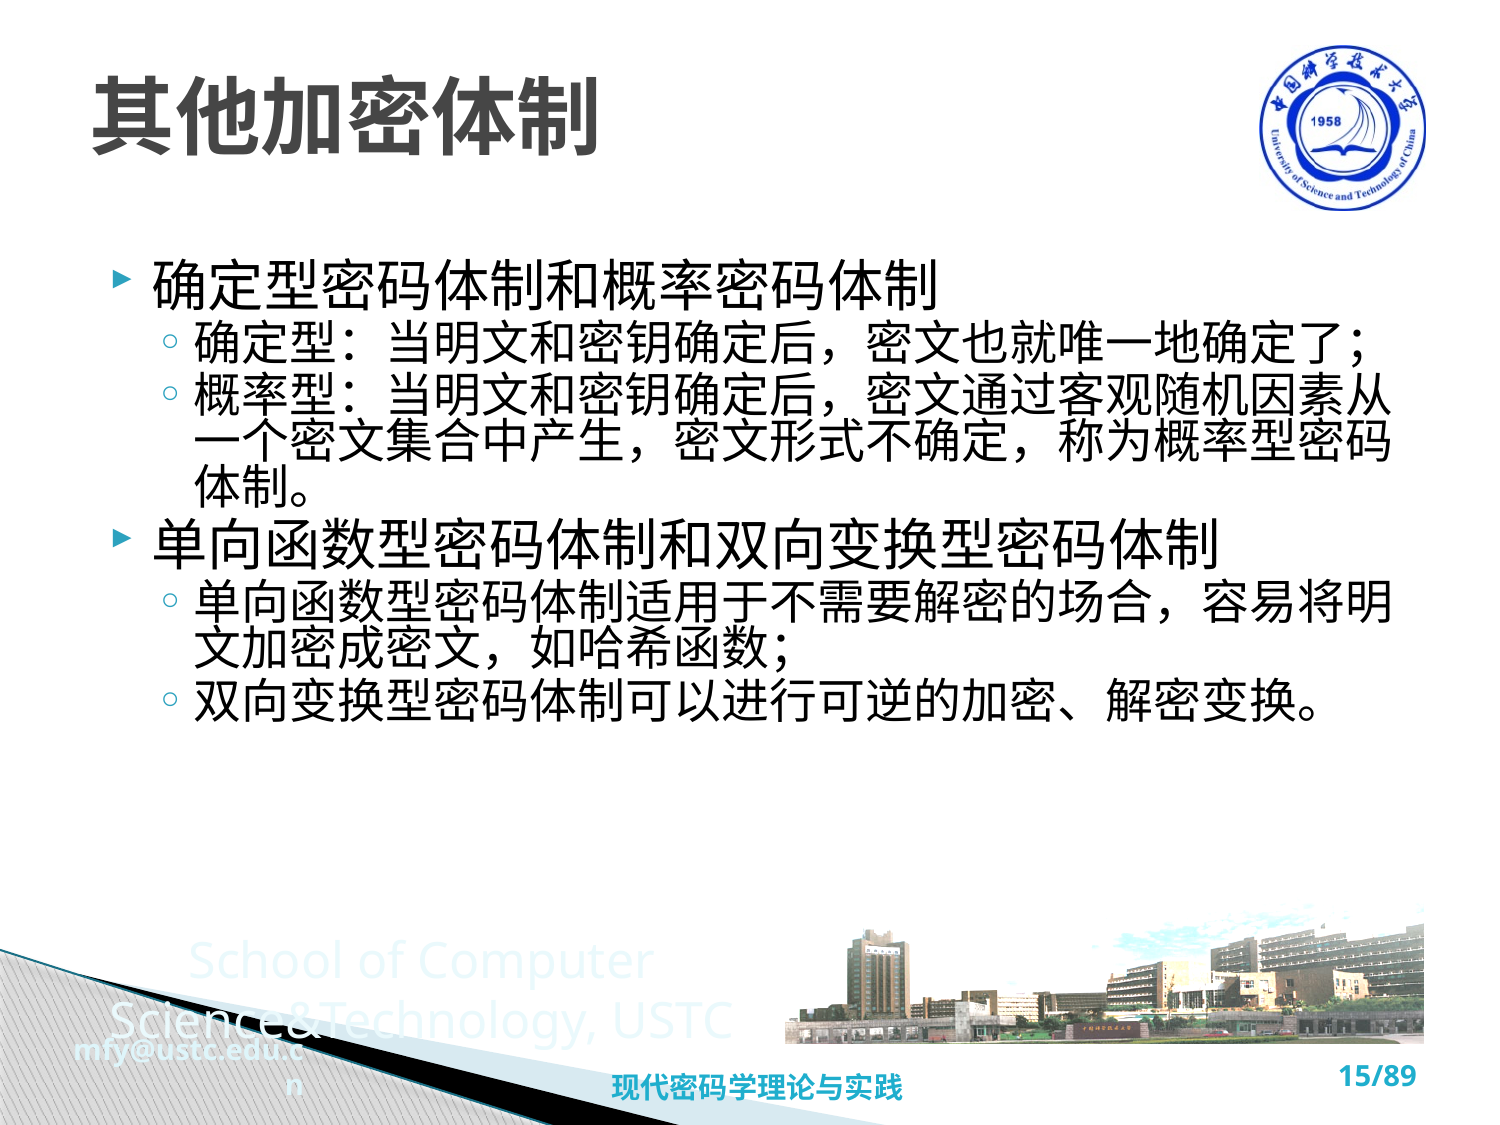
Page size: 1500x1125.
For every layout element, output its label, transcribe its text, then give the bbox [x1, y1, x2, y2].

picture [1259, 45, 1426, 211]
list 确定型密码体制和概率密码体制 确定型：当明文和密钥确定后，密文也就唯一地确定了； 概率型：当明文和密钥确定后，密文通过客观随机因素从一个密文集合中产生，密文形式不确定，称为概率型密码体制。 单向函数型密码体制和双向变换型密码体制 单向函数型密码体制适用于不需要解密的场合，容易将明文加密成密文，如哈希函数； 双向变换型密码体制可以进行可逆的加密、解密变换。 [76, 255, 1424, 1044]
title 其他加密体制 [75, 20, 1313, 209]
